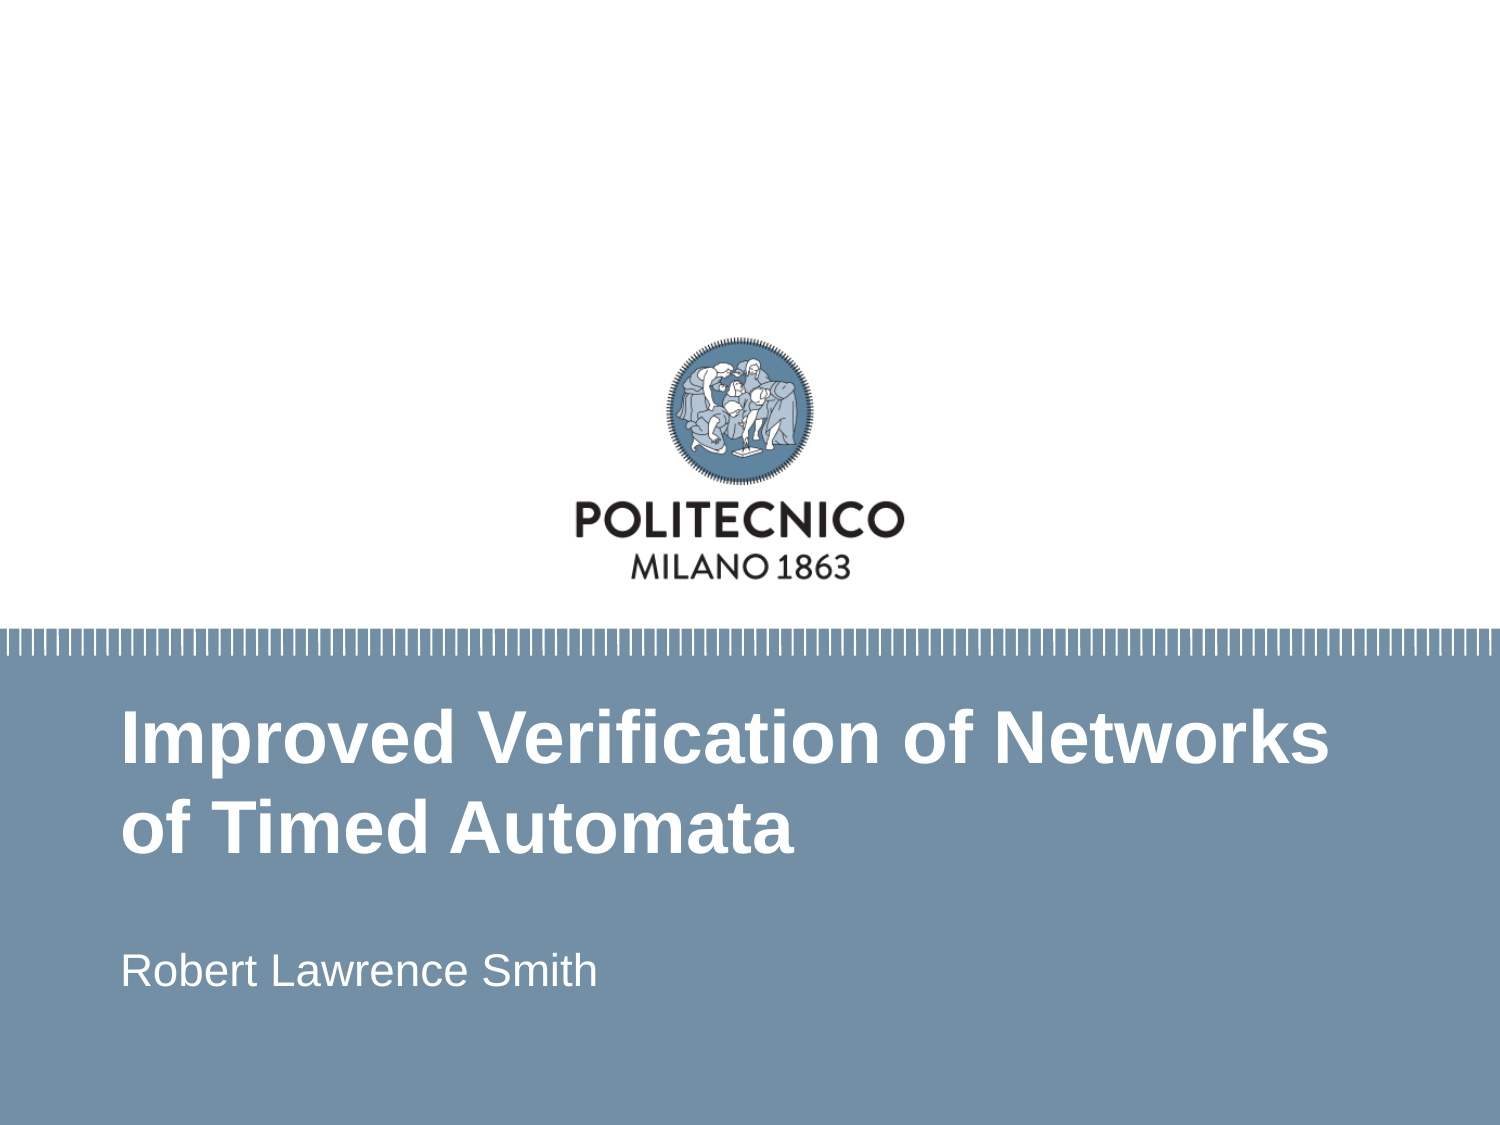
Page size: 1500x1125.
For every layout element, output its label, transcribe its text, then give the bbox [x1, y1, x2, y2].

text_box Improved Verification of Networks of Timed Automata [105, 680, 1381, 840]
text_box Robert Lawrence Smith [105, 933, 1381, 1082]
picture [515, 282, 964, 632]
